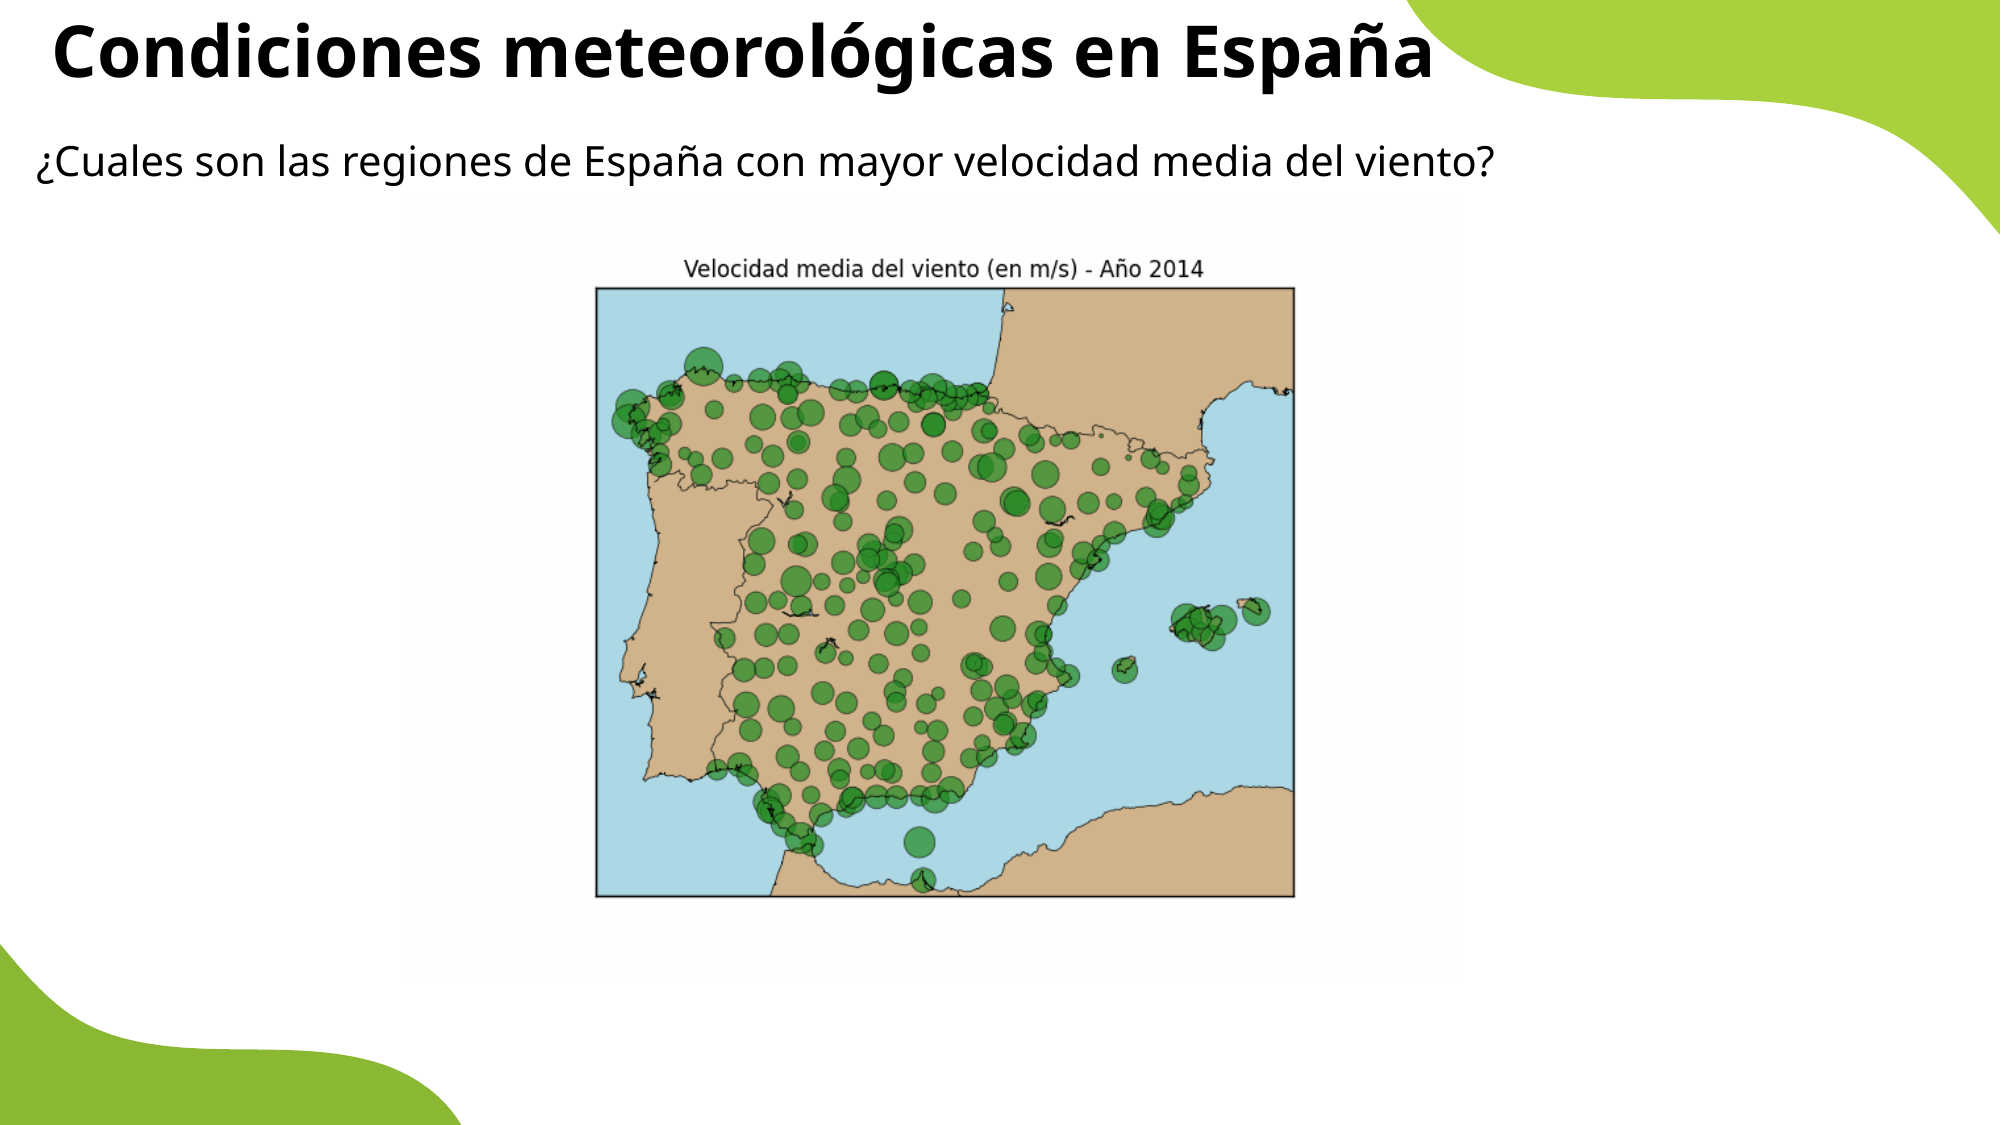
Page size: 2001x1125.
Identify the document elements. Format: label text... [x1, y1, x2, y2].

text_box Condiciones meteorológicas en España [0, 0, 1545, 109]
picture [405, 193, 1458, 983]
text_box ¿Cuales son las regiones de España con mayor velocidad media del viento? [0, 127, 1863, 193]
